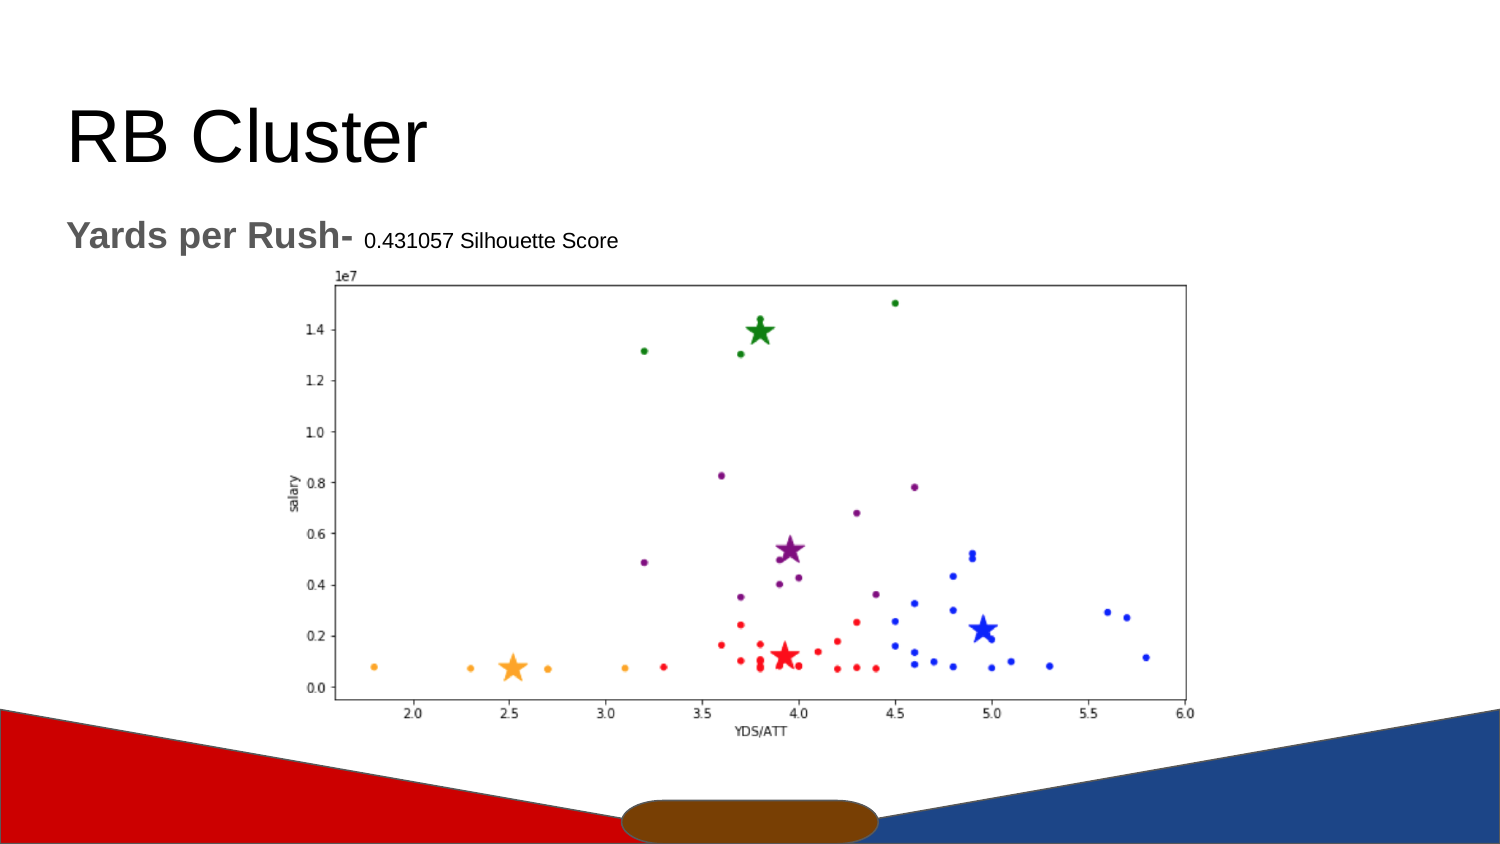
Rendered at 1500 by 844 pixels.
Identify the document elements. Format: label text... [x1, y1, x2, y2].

text_box [621, 800, 879, 844]
picture [277, 255, 1223, 750]
title RB Cluster [51, 72, 1449, 167]
text_box [0, 709, 651, 844]
text_box [848, 709, 1500, 844]
list Yards per Rush- 0.431057 Silhouette Score [51, 189, 1449, 750]
